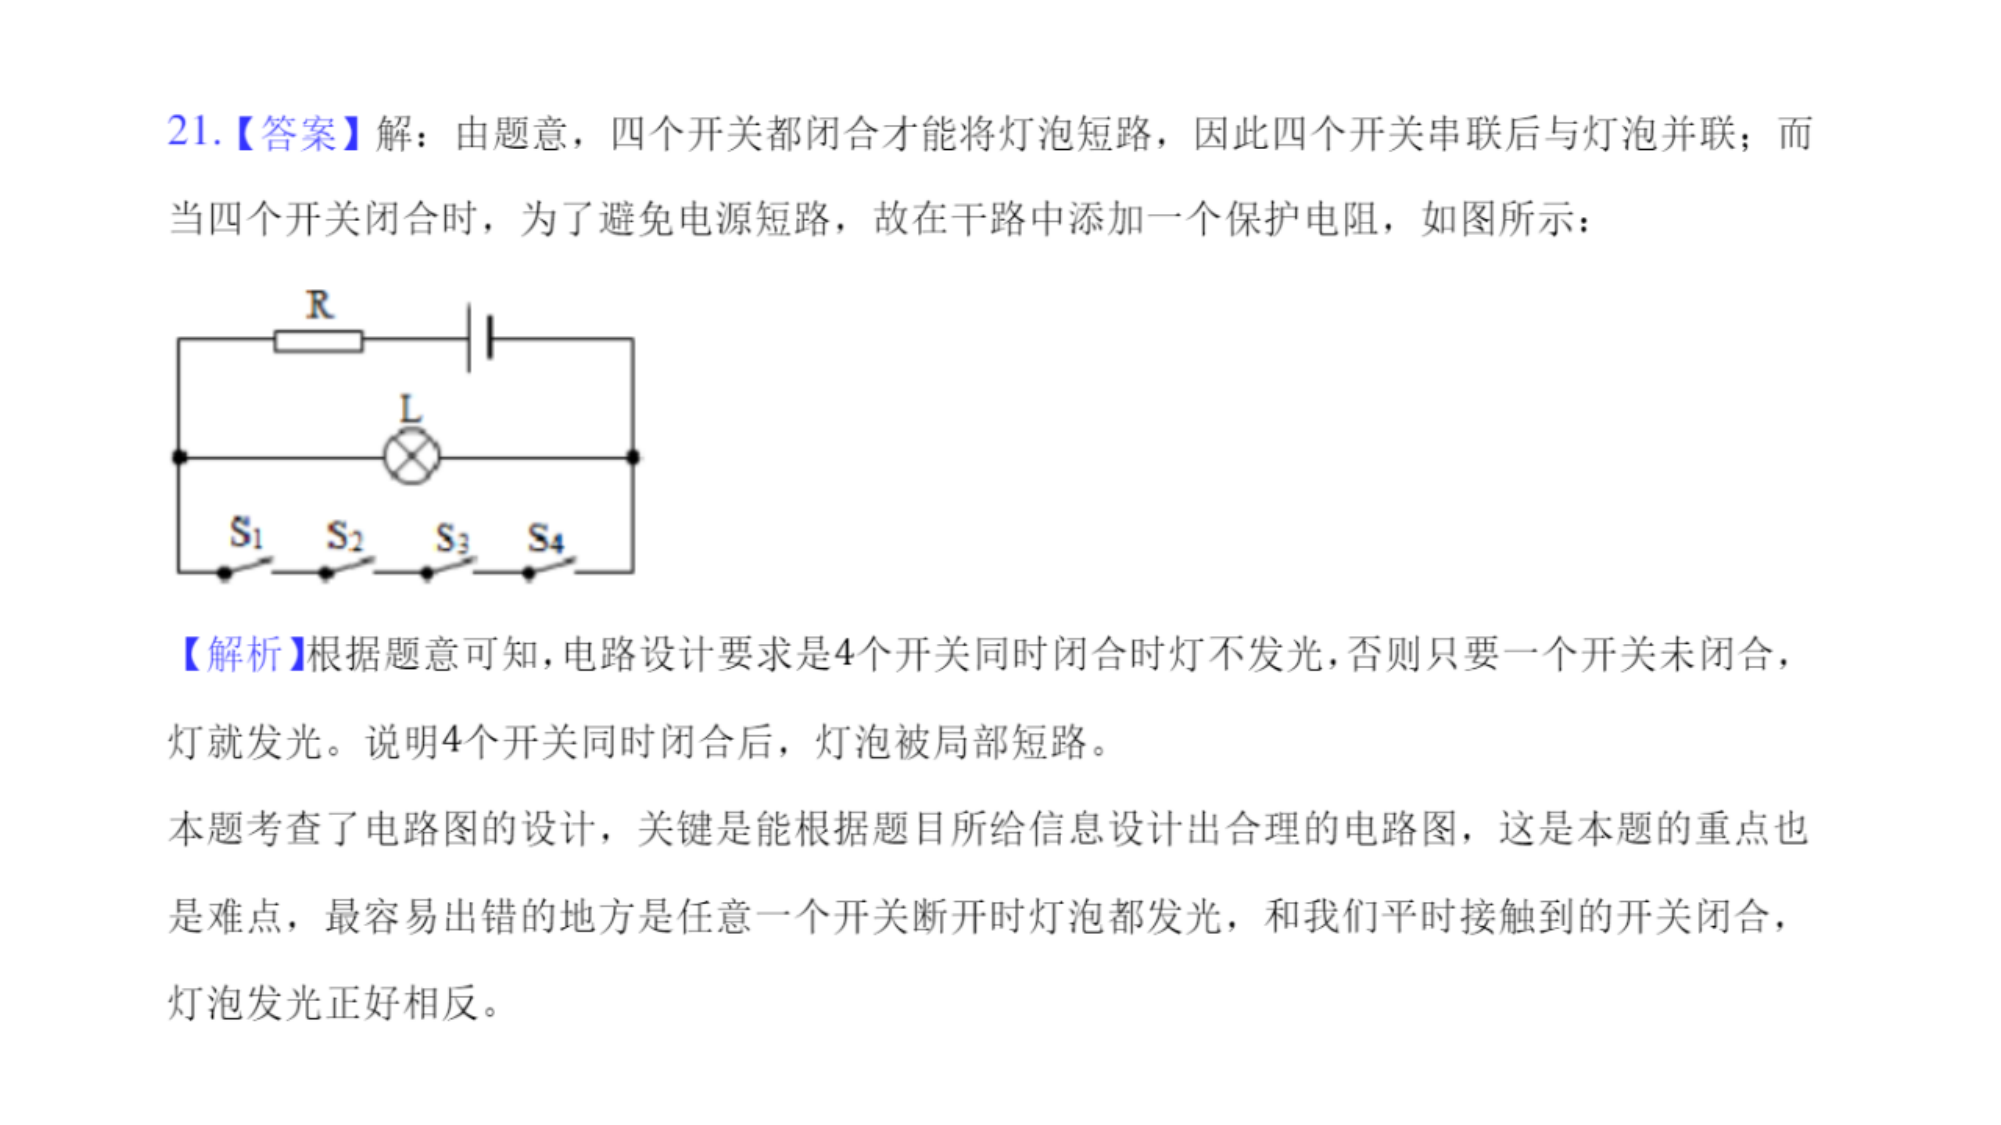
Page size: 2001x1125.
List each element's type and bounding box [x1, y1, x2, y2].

picture [165, 88, 1835, 1037]
